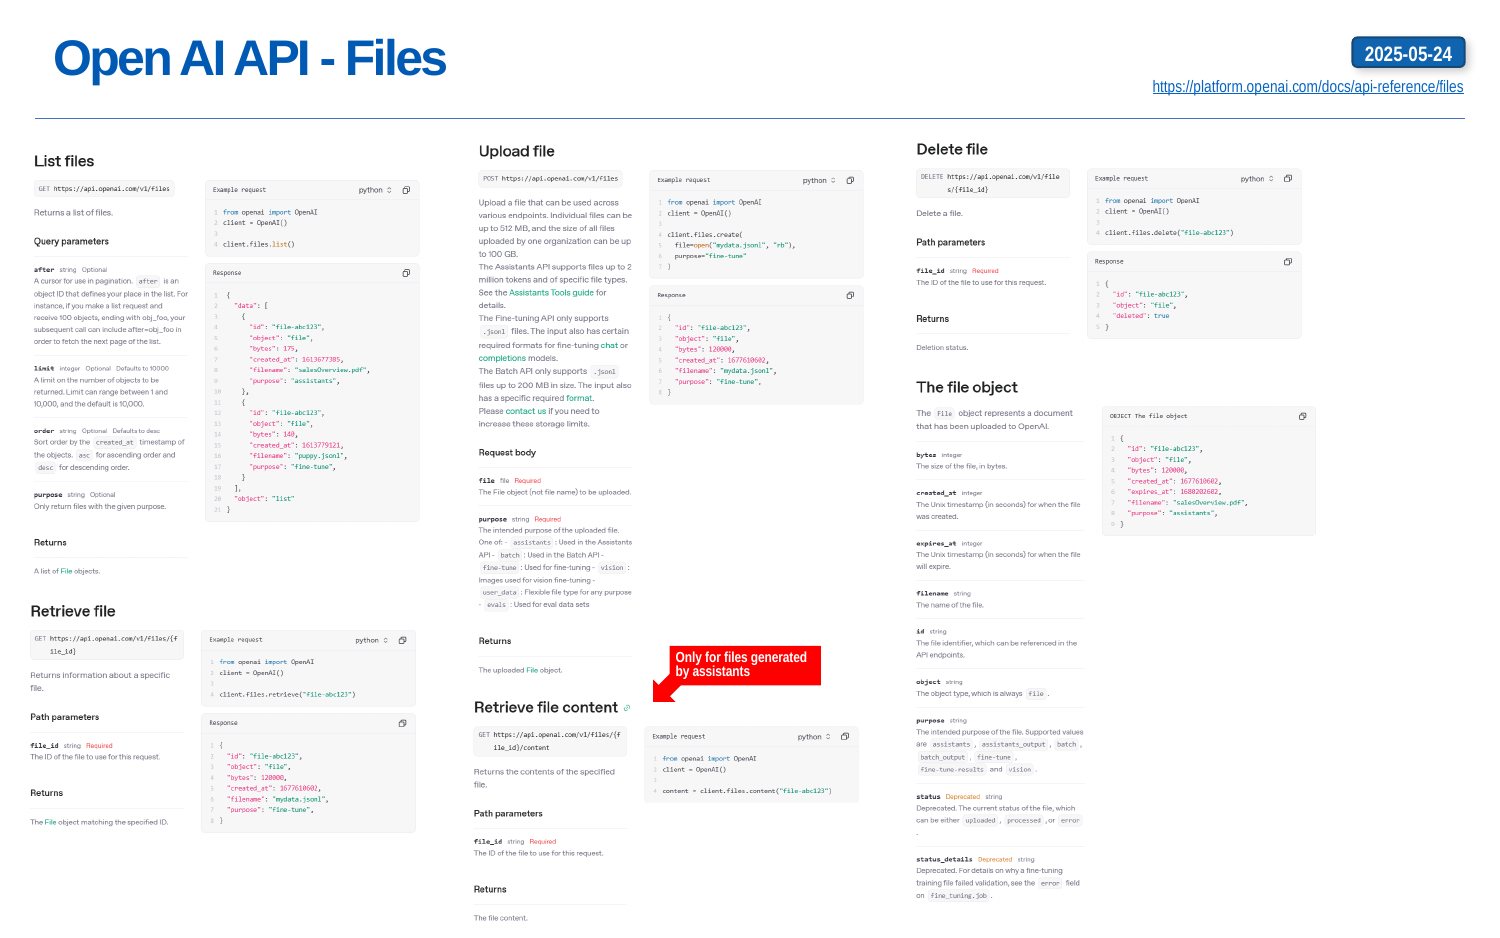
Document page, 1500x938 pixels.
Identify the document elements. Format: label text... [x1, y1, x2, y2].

picture [912, 377, 1320, 908]
picture [471, 698, 860, 927]
picture [471, 139, 869, 680]
picture [24, 146, 425, 583]
picture [912, 138, 1304, 358]
text_box 2025-05-24 [1351, 36, 1466, 69]
text_box https://platform.openai.com/docs/api-reference/files [1152, 75, 1465, 96]
picture [24, 598, 419, 845]
title Open AI API - Files [0, 0, 1500, 119]
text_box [648, 645, 821, 707]
